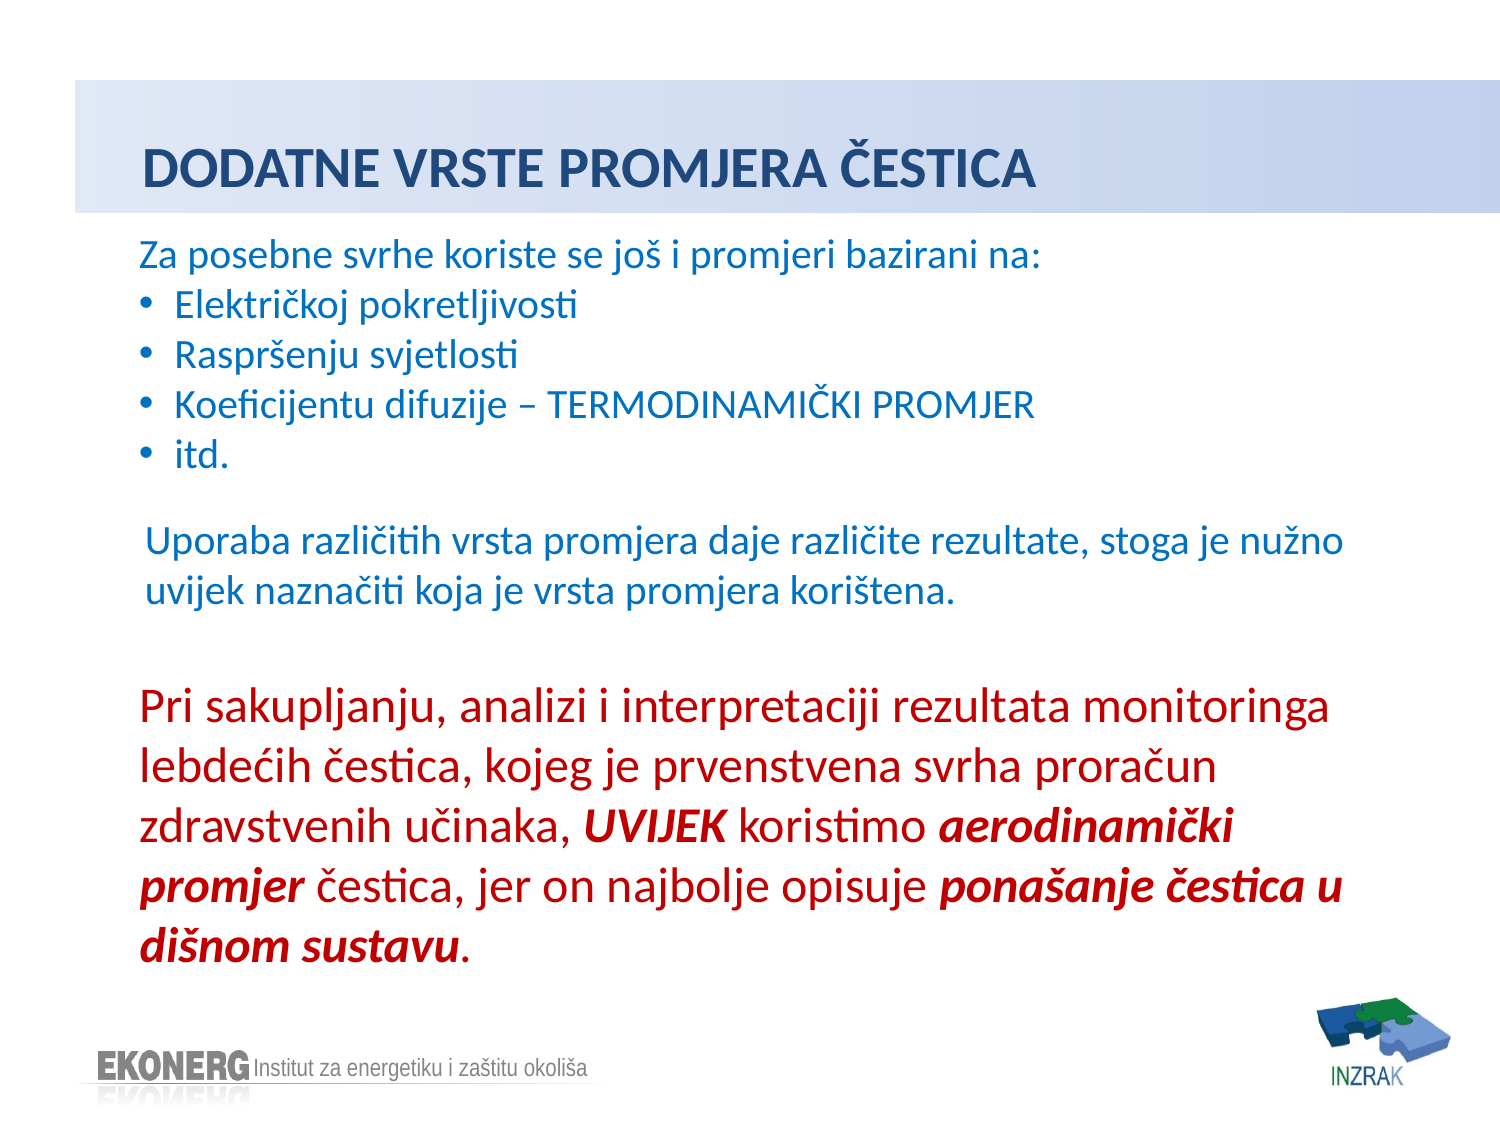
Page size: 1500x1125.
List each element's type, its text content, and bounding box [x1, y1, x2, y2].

text_box Za posebne svrhe koriste se još i promjeri bazirani na: Električkoj pokretljivosti Raspršenju svjetlosti Koeficijentu difuzije – TERMODINAMIČKI PROMJER itd. [124, 219, 1248, 485]
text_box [61, 1038, 636, 1112]
text_box Pri sakupljanju, analizi i interpretaciji rezultata monitoringa lebdećih čestica, kojeg je prvenstvena svrha proračun zdravstvenih učinaka, UVIJEK koristimo aerodinamički promjer čestica, jer on najbolje opisuje ponašanje čestica u dišnom sustavu. [124, 664, 1380, 980]
text_box Uporaba različitih vrsta promjera daje različite rezultate, stoga je nužno uvijek naznačiti koja je vrsta promjera korištena. [130, 505, 1384, 620]
title DODATNE VRSTE PROMJERA ČESTICA [75, 80, 1500, 213]
picture [1315, 996, 1451, 1093]
